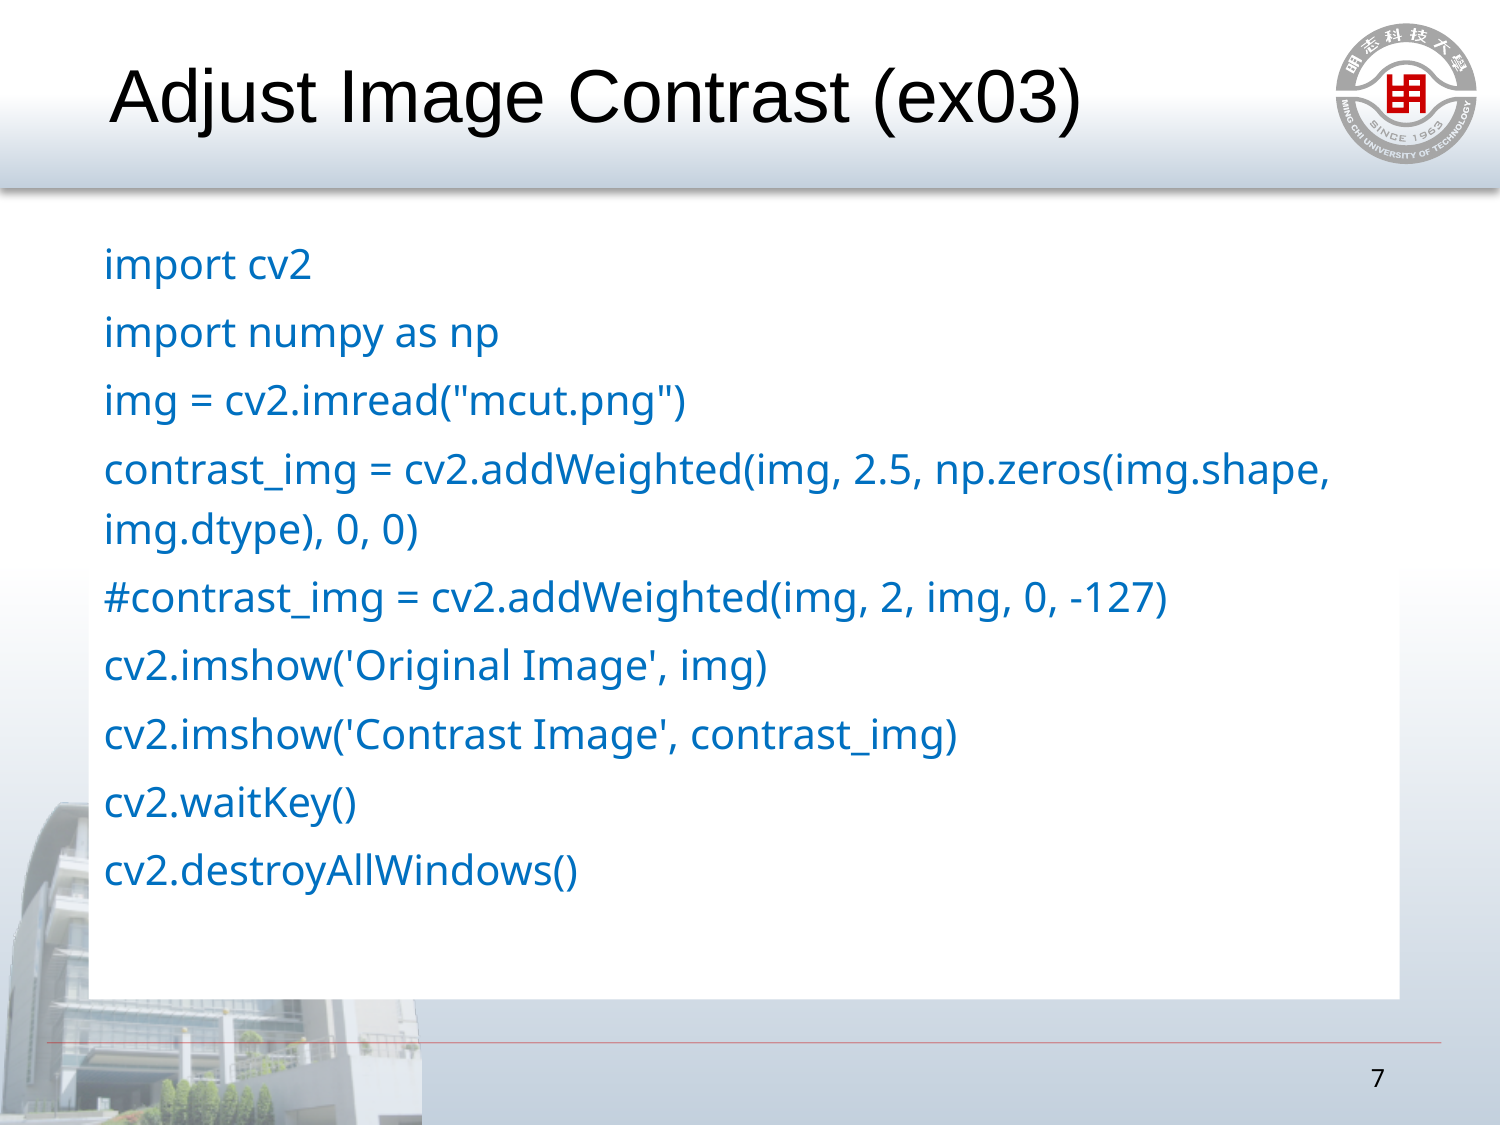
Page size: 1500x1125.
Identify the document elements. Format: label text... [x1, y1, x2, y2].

slide_number 7 [1277, 1054, 1401, 1103]
picture [0, 802, 422, 1125]
list import cv2 import numpy as np img = cv2.imread("mcut.png") contrast_img = cv2.addWeighted(img, 2.5, np.zeros(img.shape, img.dtype), 0, 0) #contrast_img = cv2.addWeighted(img, 2, img, 0, -127) cv2.imshow('Original Image', img) cv2.imshow('Contrast Image', contrast_img) cv2.waitKey() cv2.destroyAllWindows() [88, 219, 1400, 1000]
title Adjust Image Contrast (ex03) [93, 23, 1325, 162]
